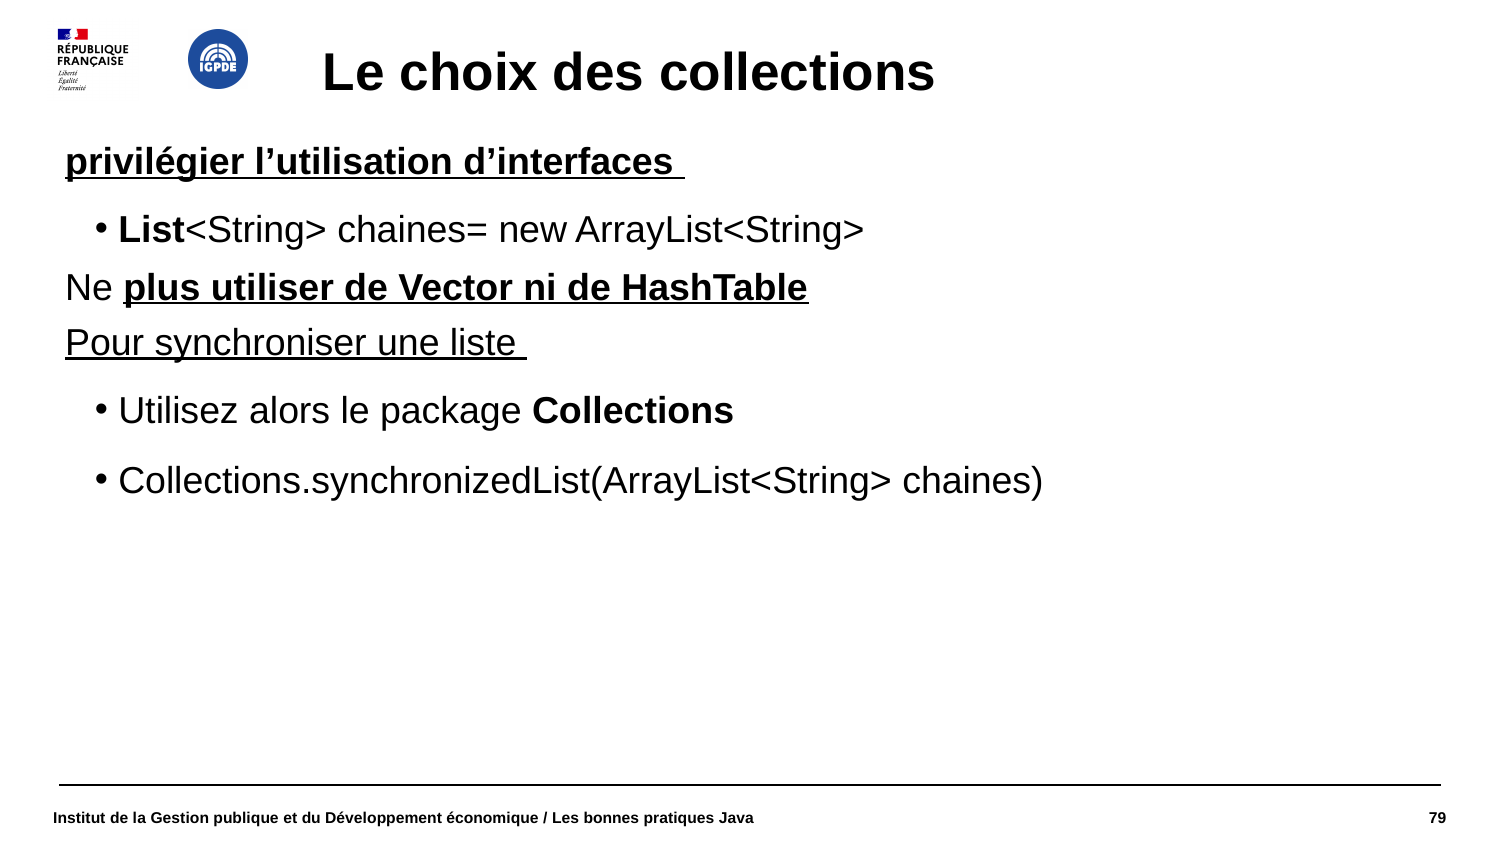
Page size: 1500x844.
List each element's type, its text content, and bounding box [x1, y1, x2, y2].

picture [188, 29, 248, 89]
picture [47, 18, 139, 101]
footer Institut de la Gestion publique et du Développement économique / Les bonnes pratiques Java [53, 787, 780, 844]
slide_number 79 [1224, 787, 1447, 844]
list privilégier l’utilisation d’interfaces List<String> chaines= new ArrayList<String> Ne plus utiliser de Vector ni de HashTable Pour synchroniser une liste Utilisez alors le package Collections Collections.synchronizedList(ArrayList<String> chaines) [65, 137, 1447, 707]
title Le choix des collections [322, 44, 1282, 116]
